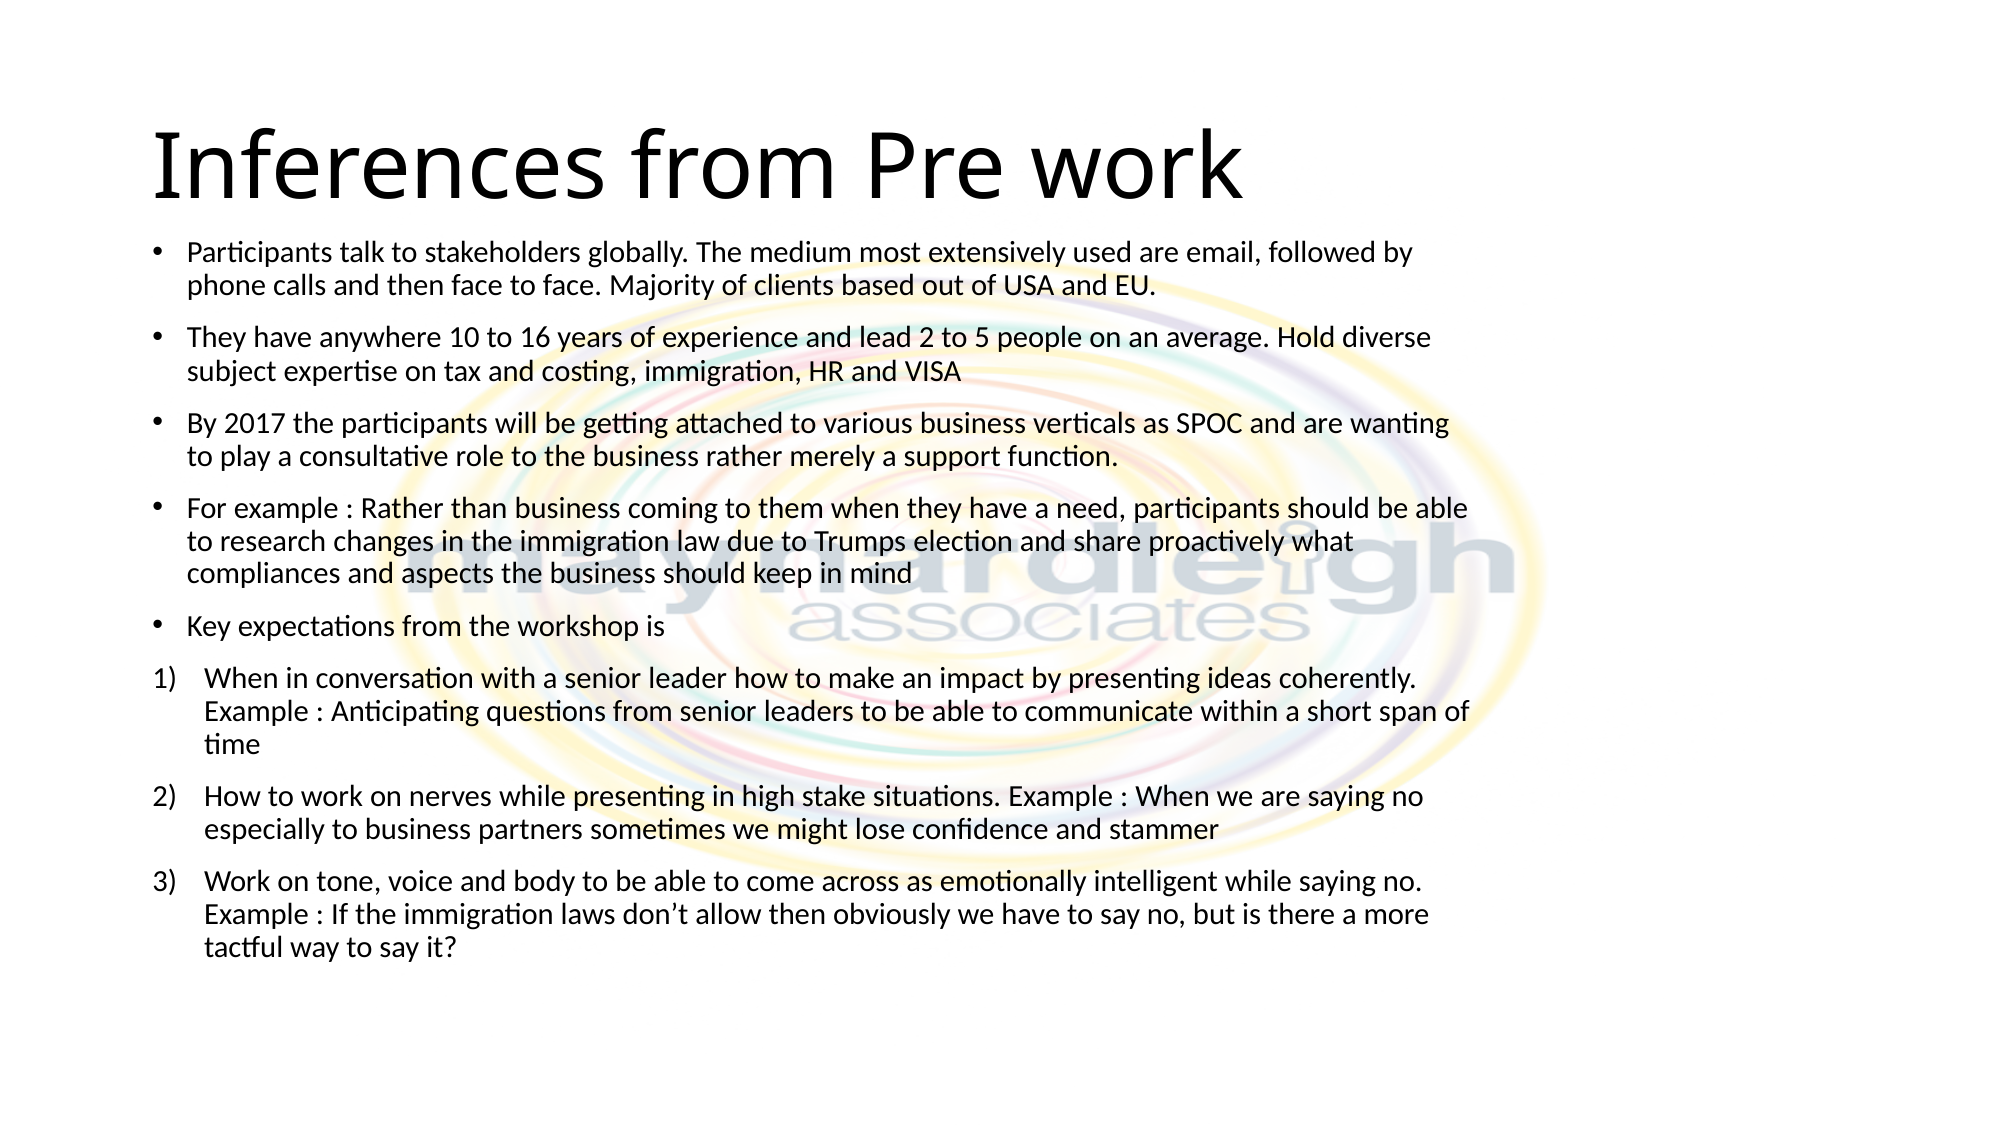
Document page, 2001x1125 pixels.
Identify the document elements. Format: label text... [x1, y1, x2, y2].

title Inferences from Pre work [137, 59, 1863, 278]
list Participants talk to stakeholders globally. The medium most extensively used are email, followed by phone calls and then face to face. Majority of clients based out of USA and EU. They have anywhere 10 to 16 years of experience and lead 2 to 5 people on an average. Hold diverse subject expertise on tax and costing, immigration, HR and VISA By 2017 the participants will be getting attached to various business verticals as SPOC and are wanting to play a consultative role to the business rather merely a support function. For example : Rather than business coming to them when they have a need, participants should be able to research changes in the immigration law due to Trumps election and share proactively what compliances and aspects the business should keep in mind Key expectations from the workshop is When in conversation with a senior leader how to make an impact by presenting ideas coherently. Example : Anticipating questions from senior leaders to be able to communicate within a short span of time How to work on nerves while presenting in high stake situations. Example : When we are saying no especially to business partners sometimes we might lose confidence and stammer Work on tone, voice and body to be able to come across as emotionally intelligent while saying no. Example : If the immigration laws don’t allow then obviously we have to say no, but is there a more tactful way to say it? [137, 229, 1488, 972]
